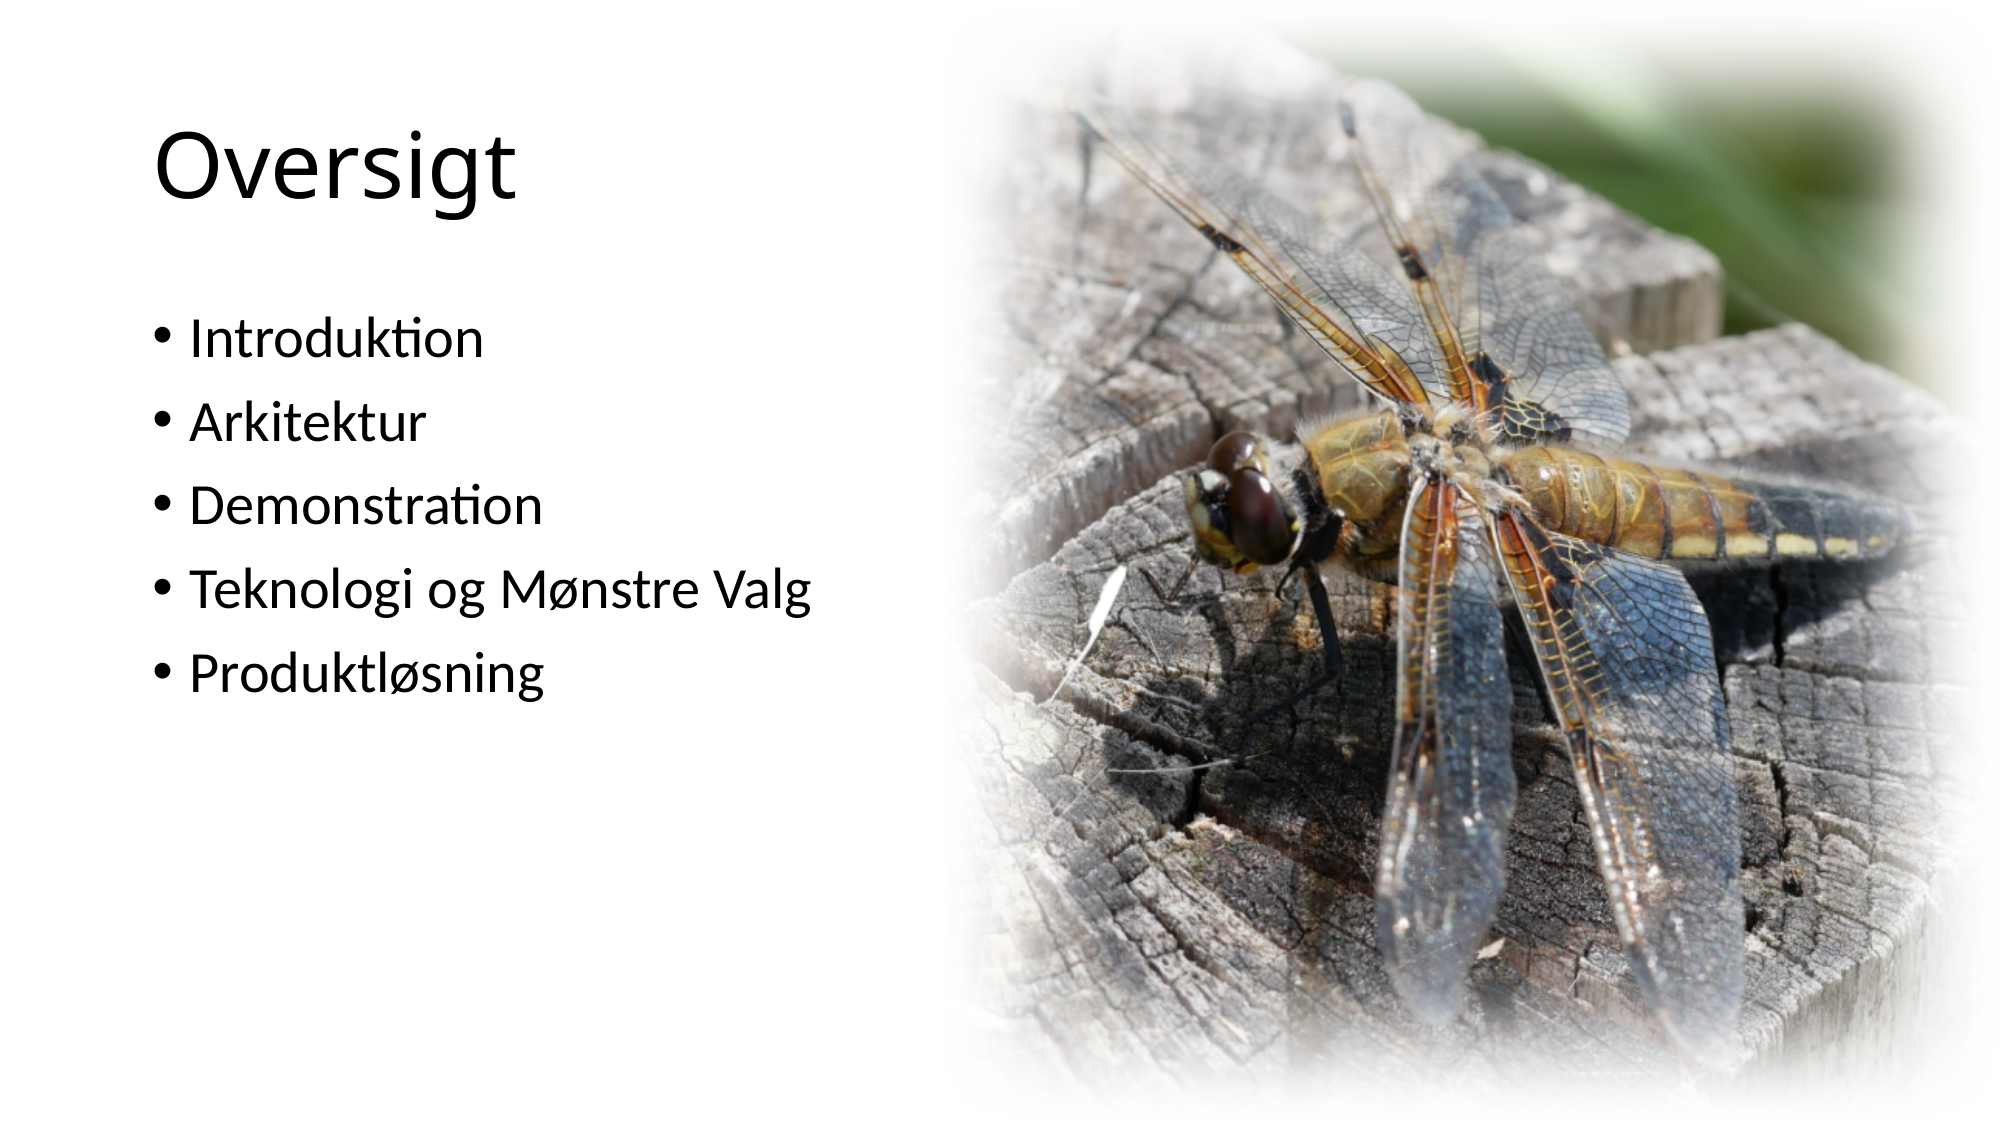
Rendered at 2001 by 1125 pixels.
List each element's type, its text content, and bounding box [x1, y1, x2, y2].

title Oversigt [137, 59, 936, 278]
list Introduktion Arkitektur Demonstration Teknologi og Mønstre Valg Produktløsning [137, 299, 936, 1014]
picture [936, 0, 2000, 1125]
